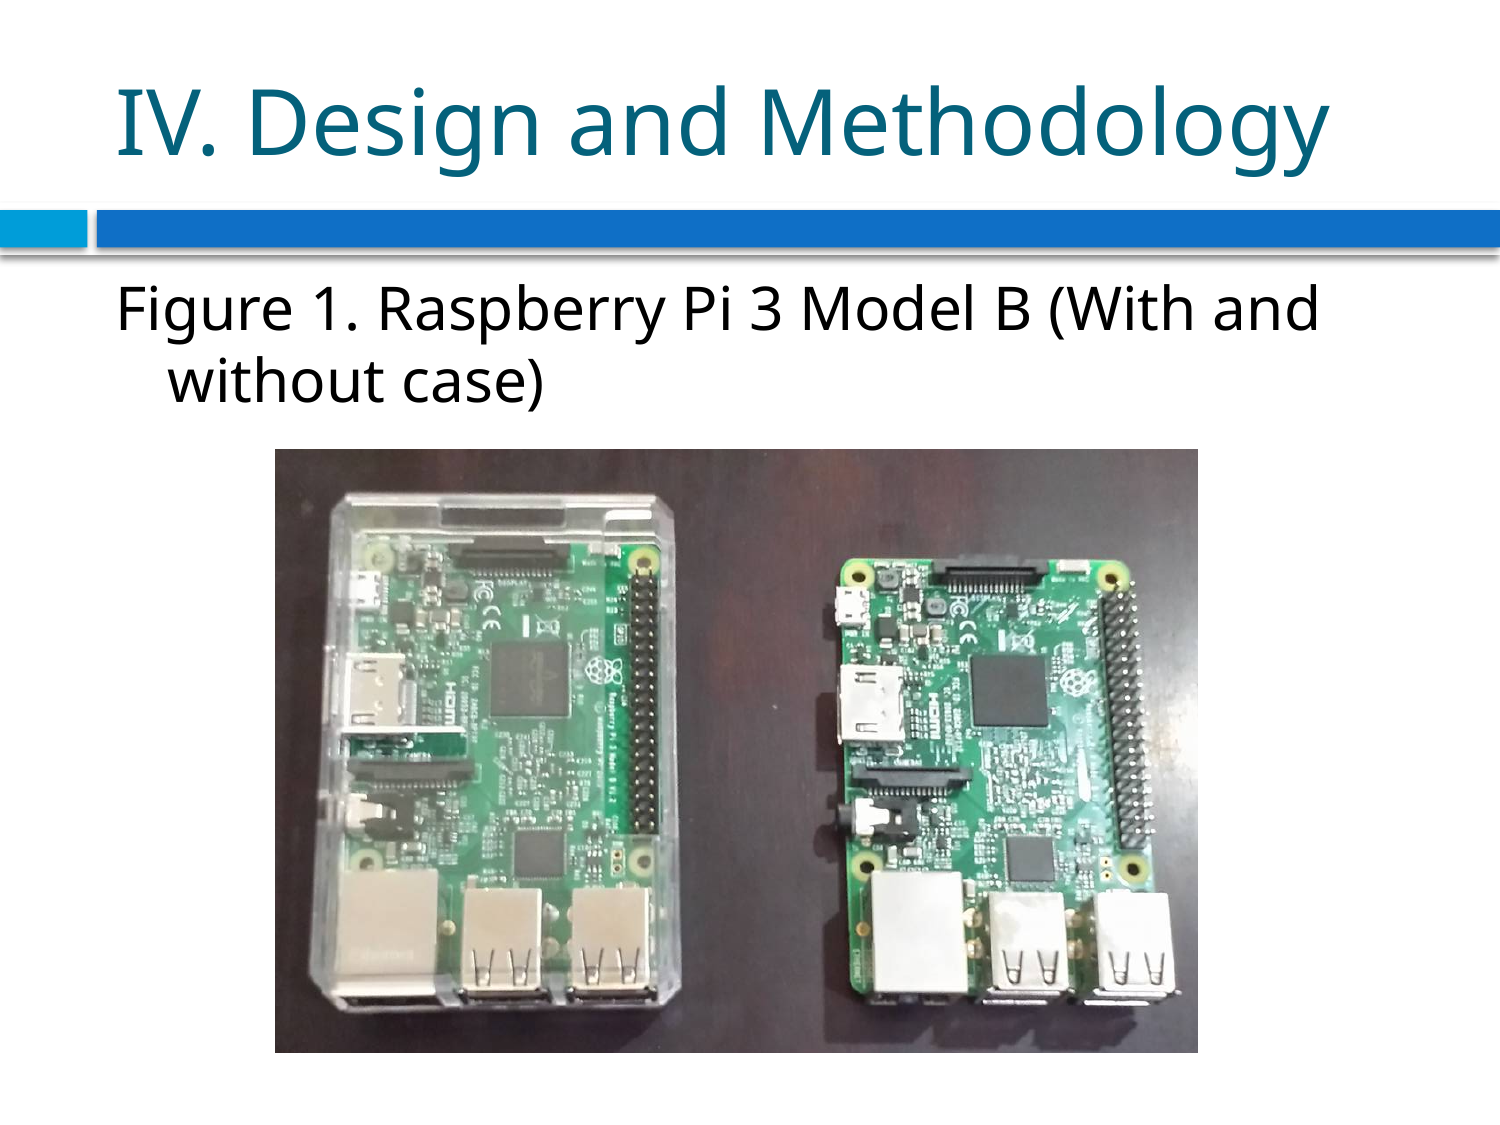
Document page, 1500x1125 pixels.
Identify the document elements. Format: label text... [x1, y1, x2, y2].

title IV. Design and Methodology [100, 37, 1438, 200]
picture [274, 449, 1198, 1053]
list Figure 1. Raspberry Pi 3 Model B (With and without case) [100, 262, 1438, 1000]
